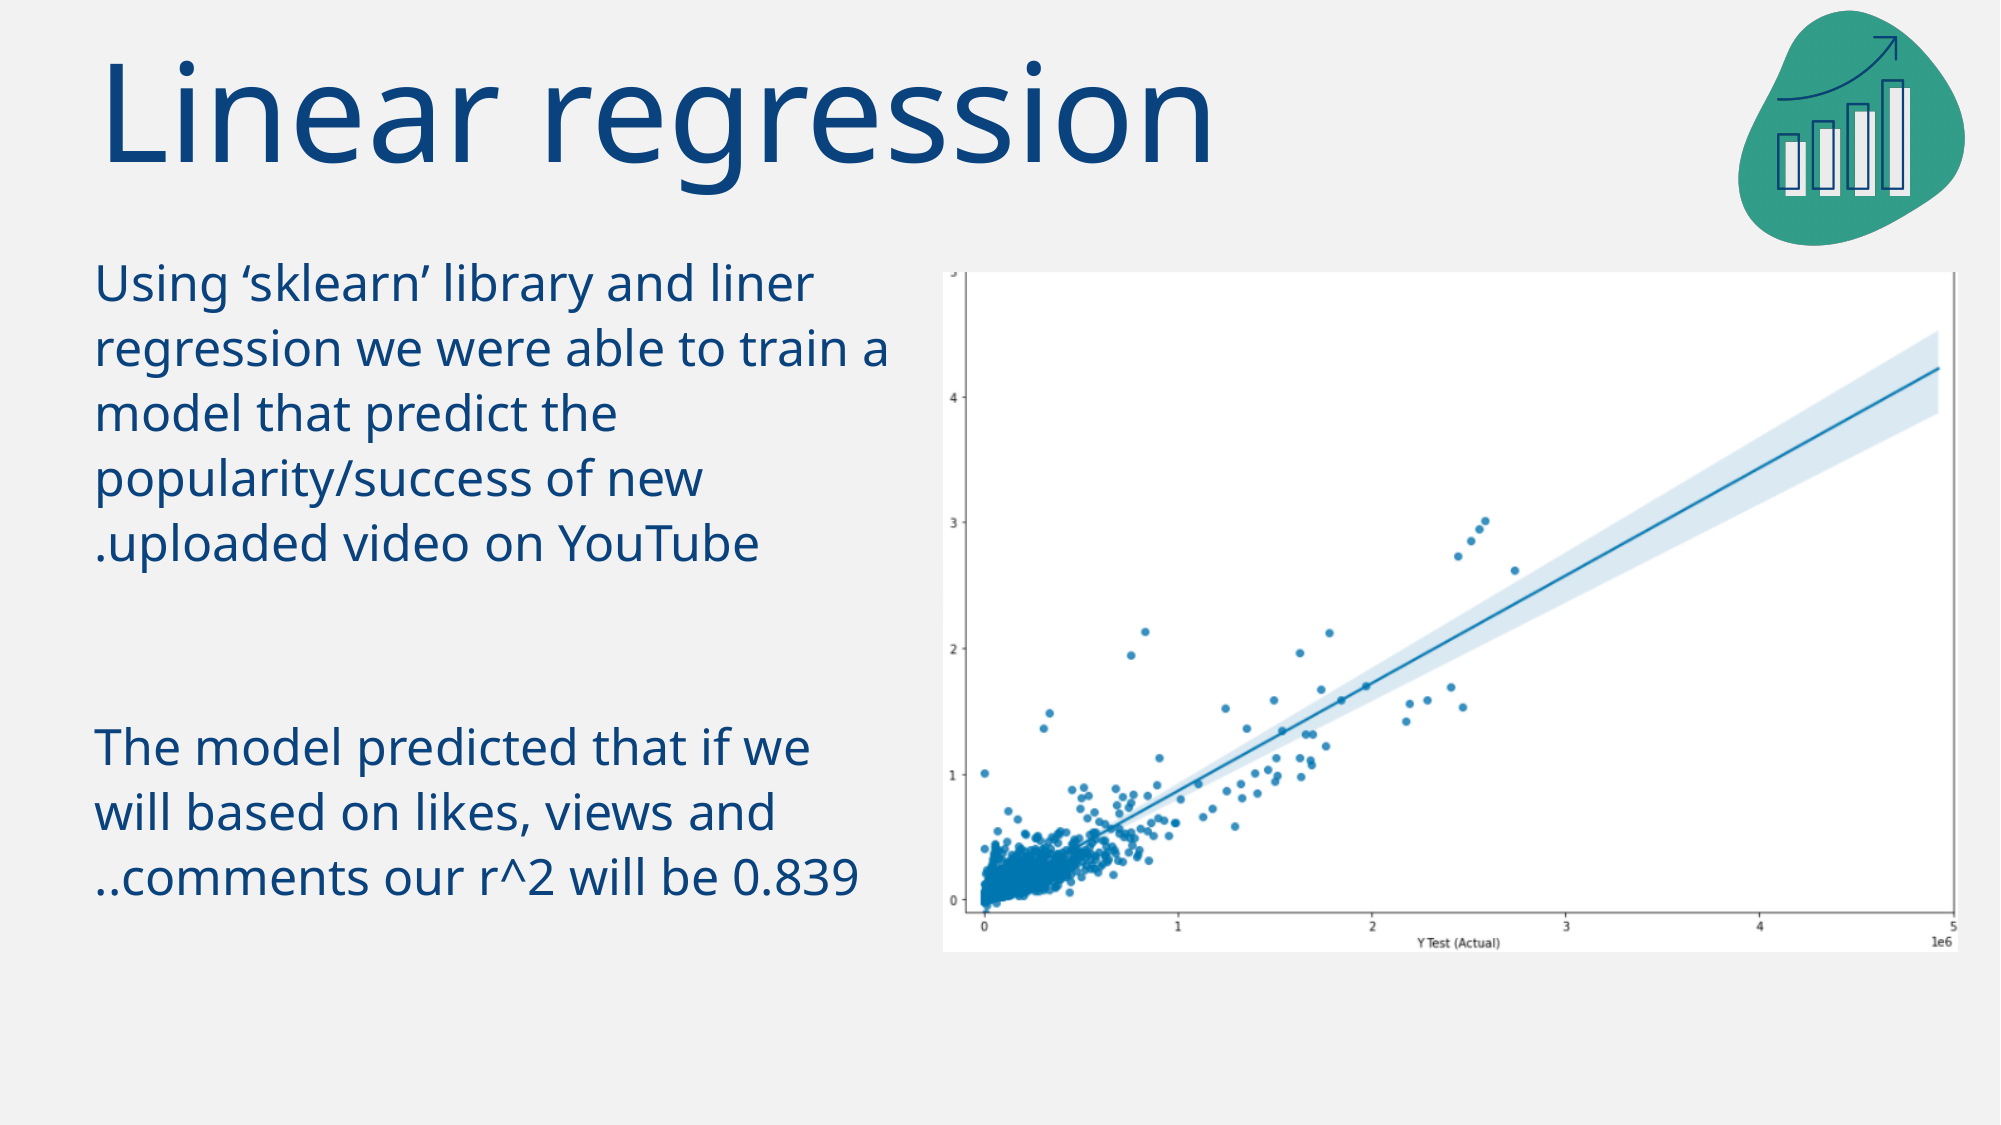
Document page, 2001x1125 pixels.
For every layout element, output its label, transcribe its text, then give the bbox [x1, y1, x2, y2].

picture [943, 272, 1958, 953]
text_box Using ‘sklearn’ library and liner regression we were able to train a model that predict the popularity/success of new uploaded video on YouTube. [94, 246, 897, 572]
text_box Linear regression [97, 80, 1300, 191]
text_box The model predicted that if we will based on likes, views and comments our r^2 will be 0.839.. [94, 710, 897, 906]
picture [1737, 10, 1966, 247]
